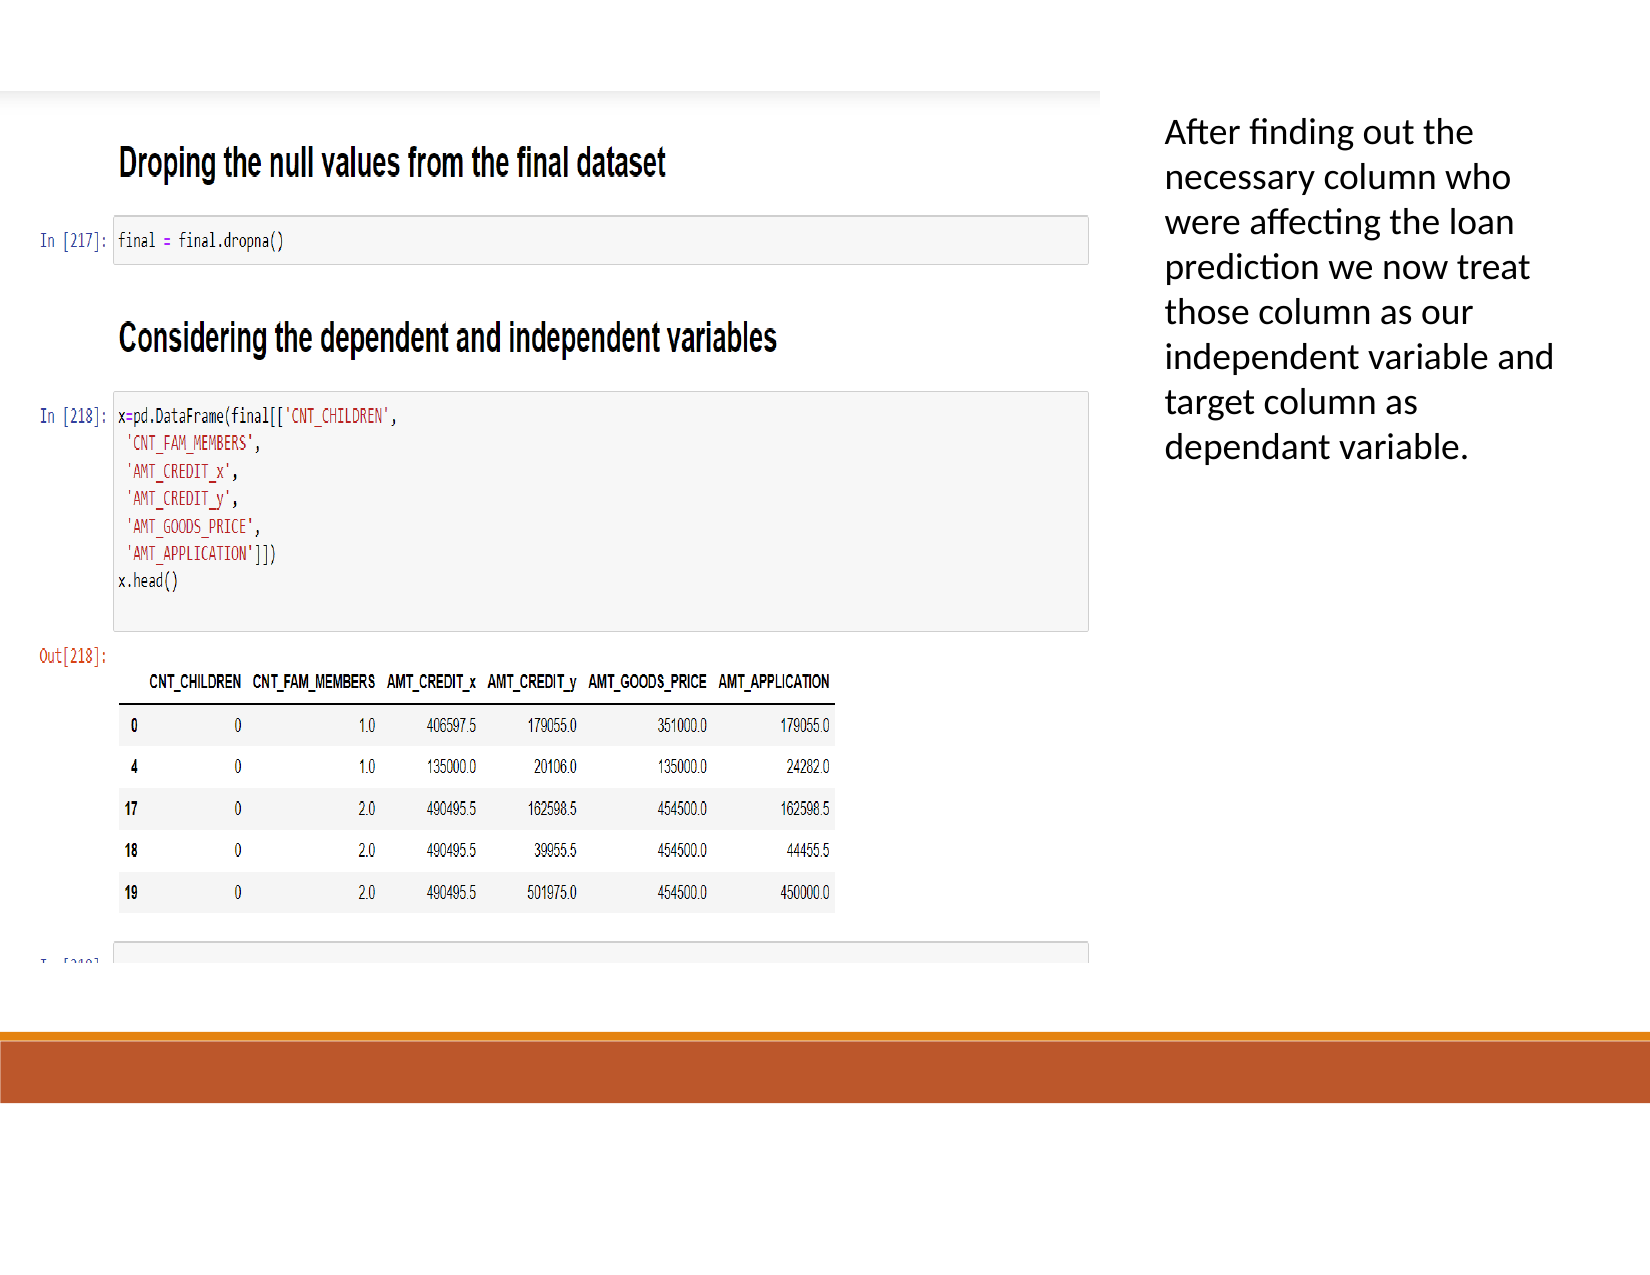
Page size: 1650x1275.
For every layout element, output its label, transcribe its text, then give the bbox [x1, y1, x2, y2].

picture [0, 83, 1101, 963]
text_box After finding out the necessary column who were affecting the loan prediction we now treat those column as our independent variable and target column as dependant variable. [1149, 99, 1600, 475]
